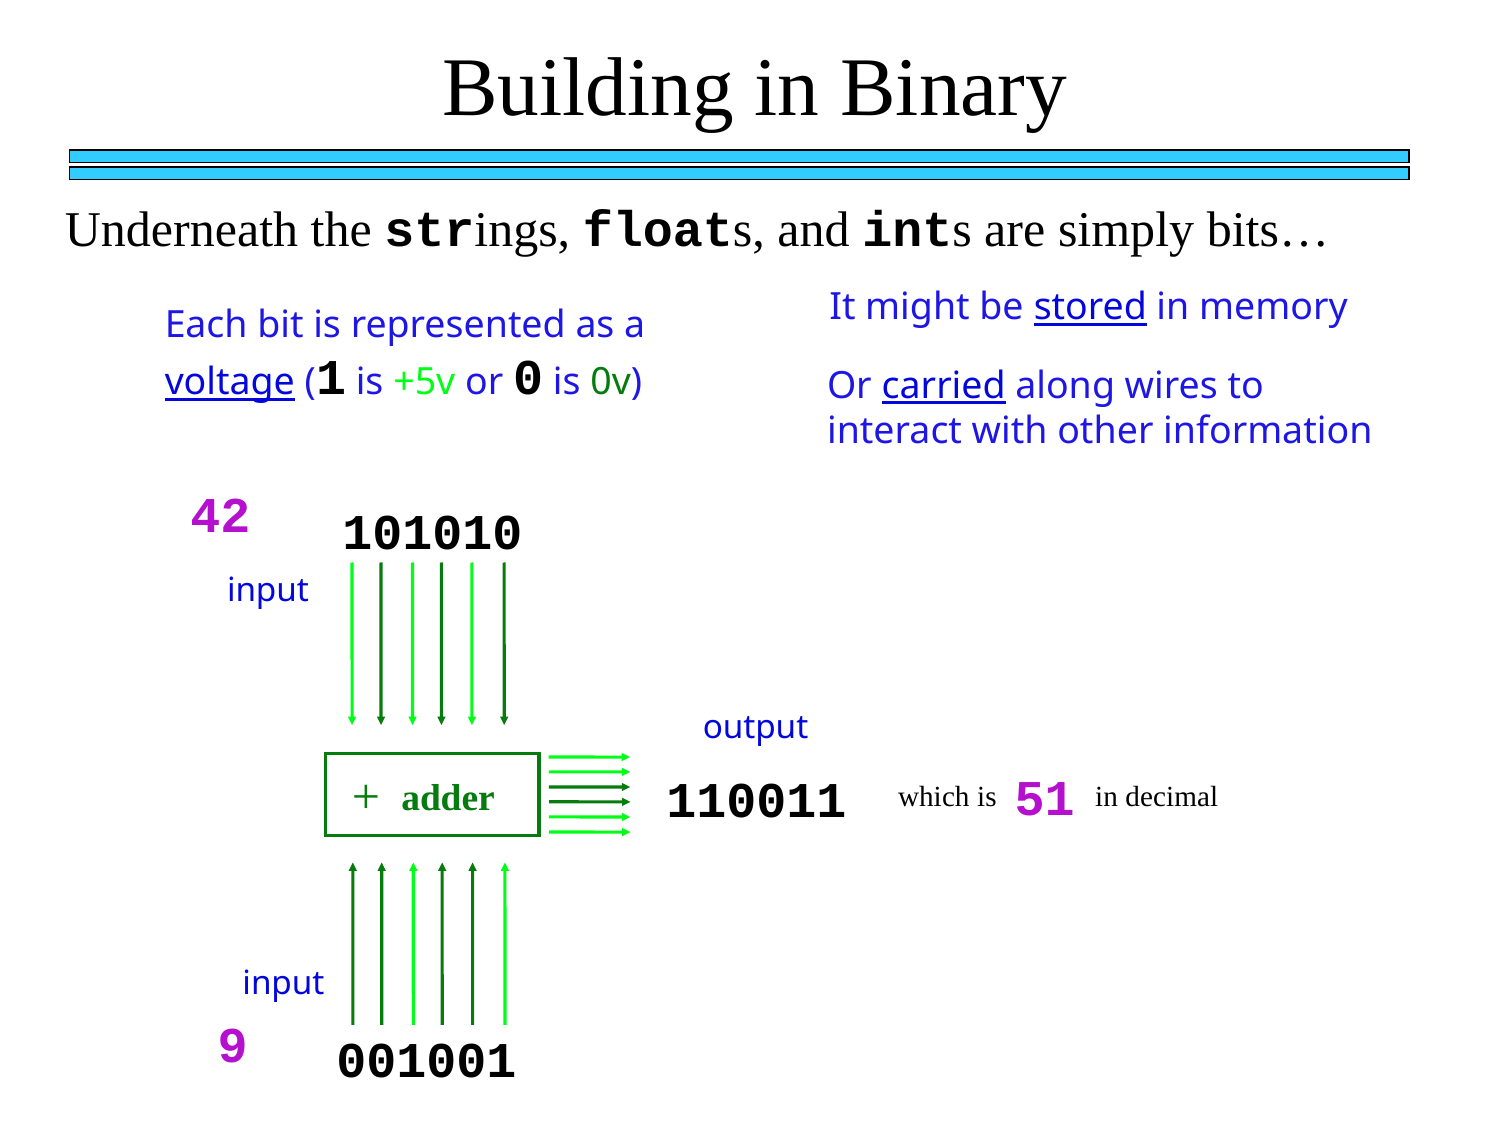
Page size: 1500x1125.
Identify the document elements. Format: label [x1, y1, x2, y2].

text_box [327, 491, 628, 725]
text_box [297, 753, 539, 836]
text_box [814, 274, 1363, 335]
text_box [161, 24, 1349, 140]
text_box [812, 353, 1409, 459]
text_box [548, 782, 631, 792]
text_box [198, 560, 324, 616]
text_box [549, 797, 631, 806]
text_box [548, 767, 631, 777]
text_box [150, 292, 750, 413]
text_box [321, 862, 622, 1095]
text_box [548, 752, 630, 762]
text_box [102, 475, 265, 550]
text_box [69, 149, 1410, 180]
text_box [99, 953, 340, 1081]
text_box [680, 697, 832, 753]
text_box [549, 827, 631, 837]
text_box [651, 757, 1243, 835]
text_box [548, 812, 631, 822]
text_box [49, 188, 1435, 264]
